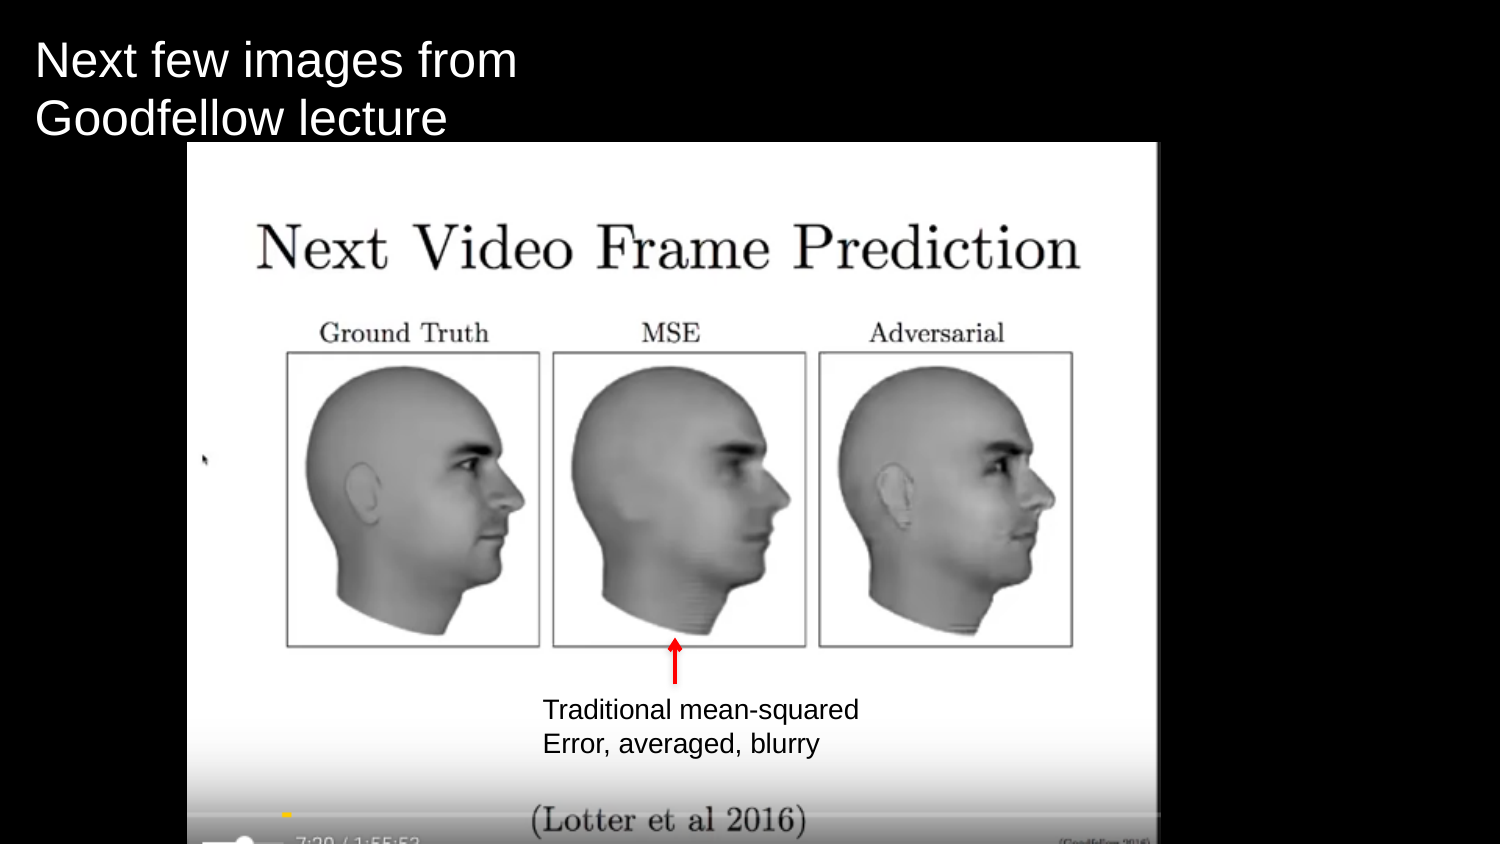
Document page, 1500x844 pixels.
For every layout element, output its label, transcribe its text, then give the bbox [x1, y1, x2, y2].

title Next few images from Goodfellow lecture [34, 28, 714, 734]
picture [187, 141, 1162, 844]
